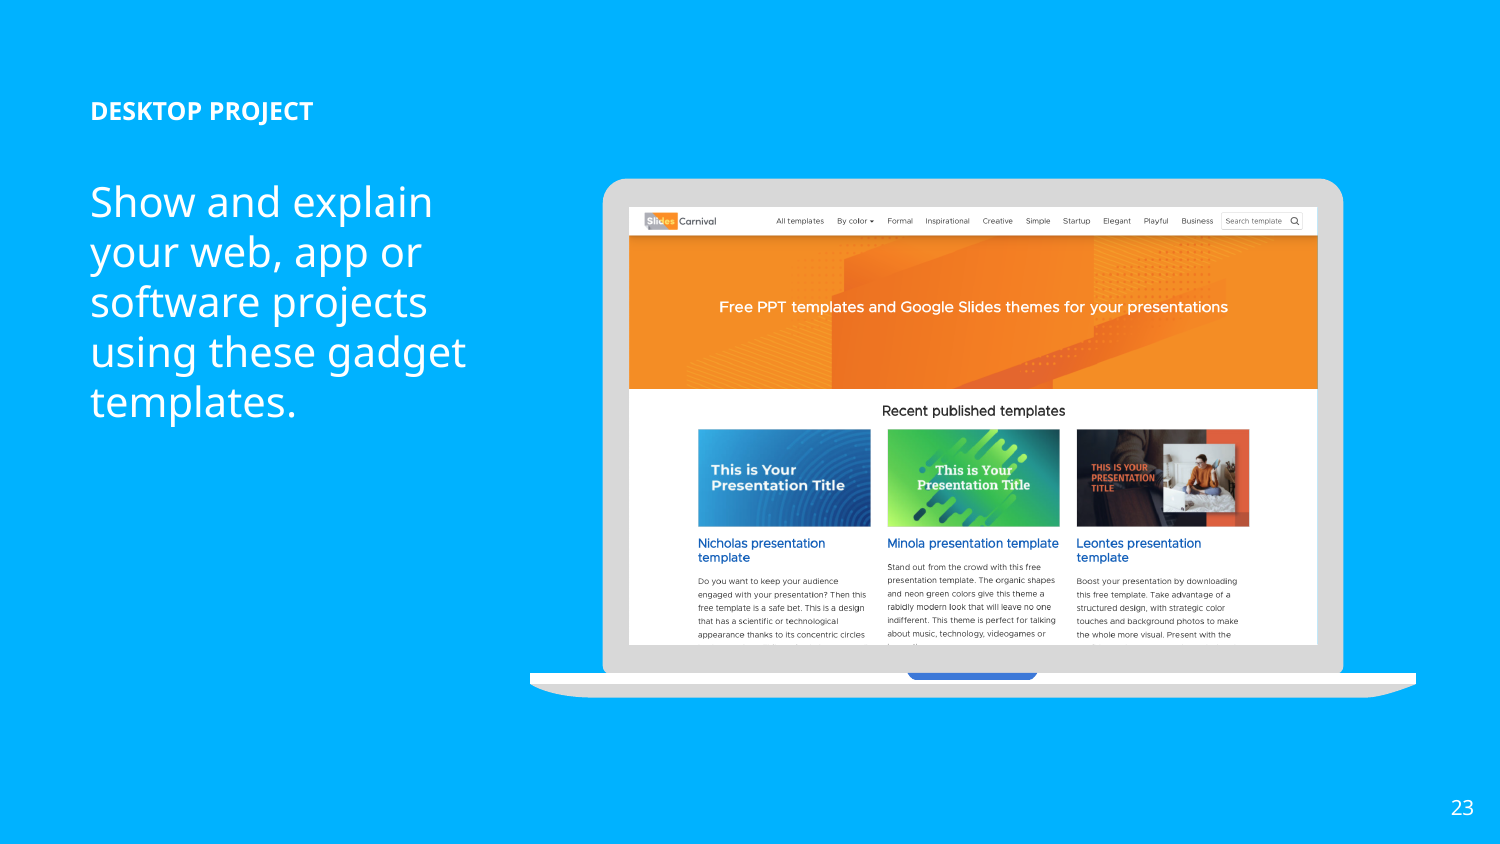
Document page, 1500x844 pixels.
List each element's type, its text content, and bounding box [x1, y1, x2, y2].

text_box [529, 178, 1417, 698]
slide_number ‹#› [1399, 779, 1490, 844]
list DESKTOP PROJECT Show and explain your web, app or software projects using these gadget templates. [75, 80, 527, 764]
picture [628, 206, 1318, 645]
